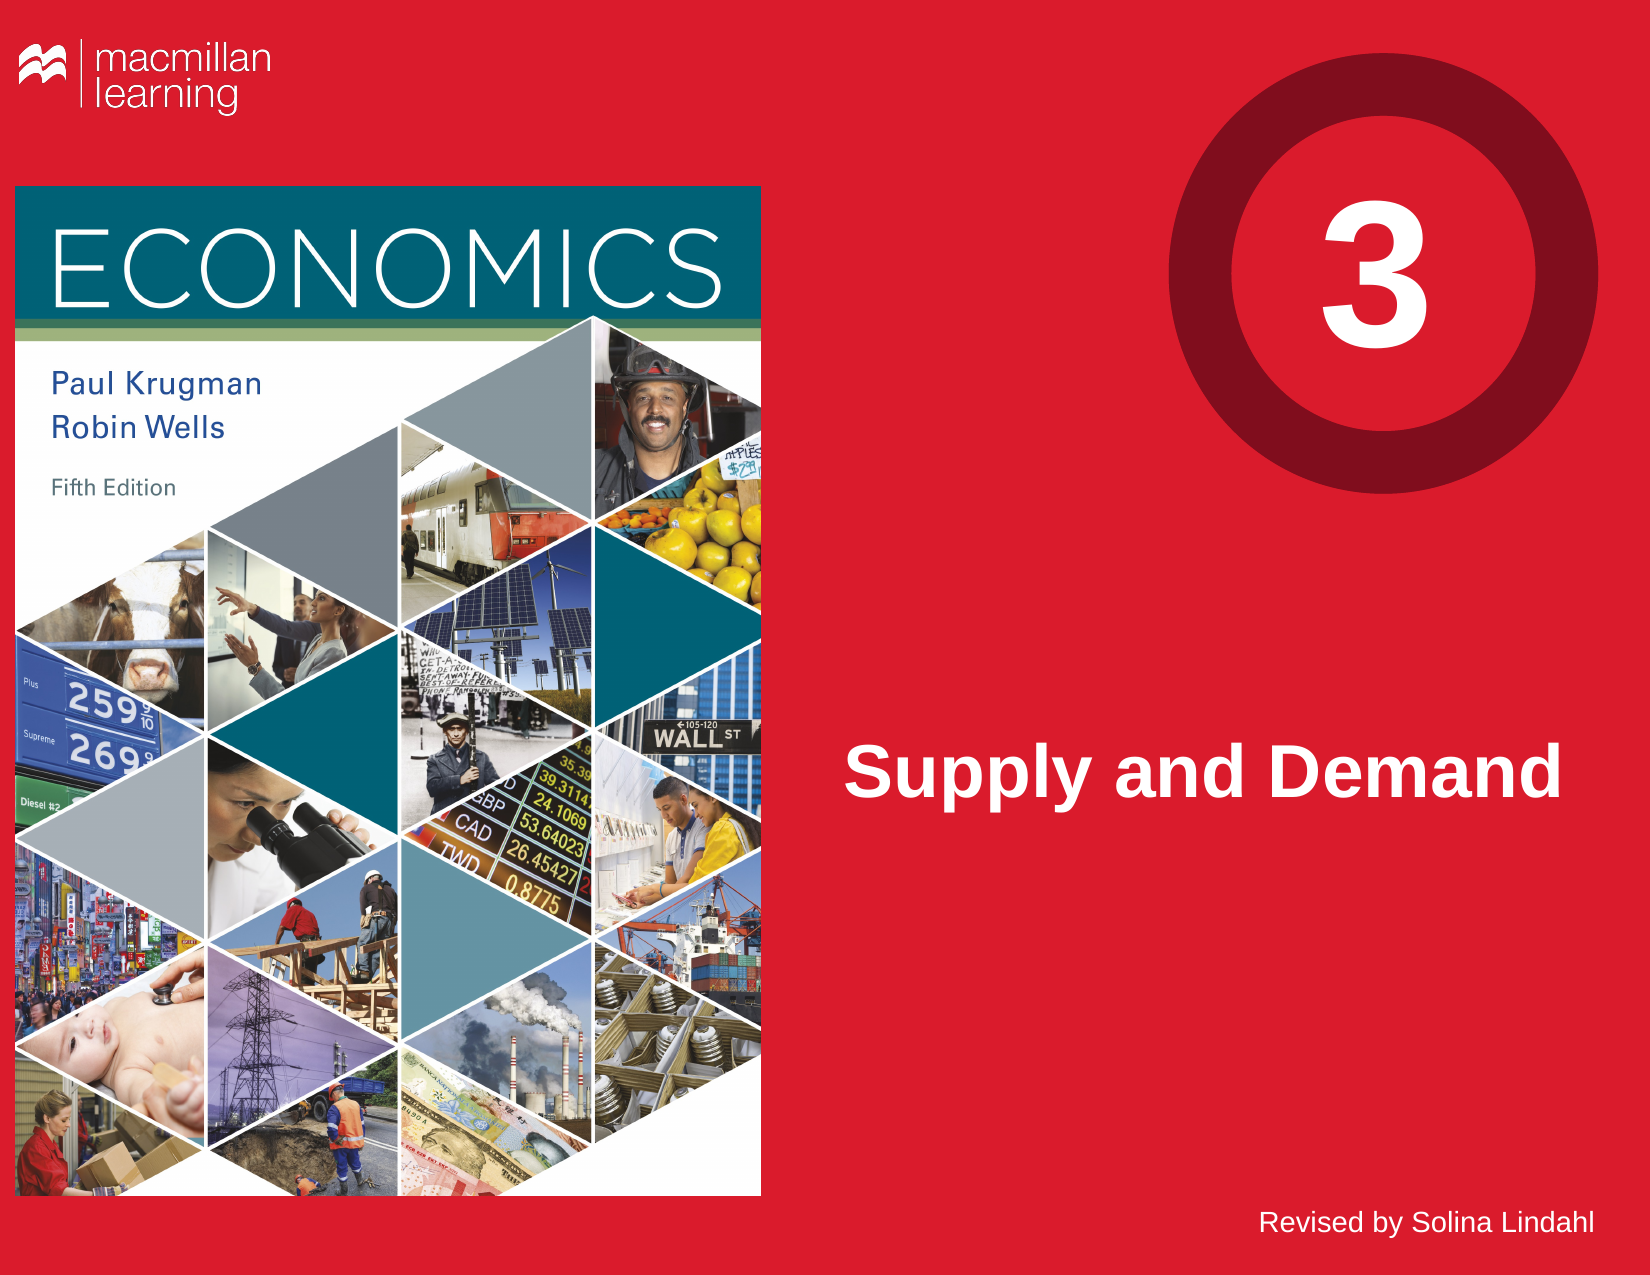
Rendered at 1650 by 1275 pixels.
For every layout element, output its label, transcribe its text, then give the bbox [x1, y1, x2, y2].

picture [18, 39, 270, 117]
title 3 [1241, 147, 1512, 379]
list Supply and Demand [765, 522, 1646, 1013]
picture [15, 186, 761, 1197]
list Revised by Solina Lindahl [1243, 1188, 1634, 1254]
